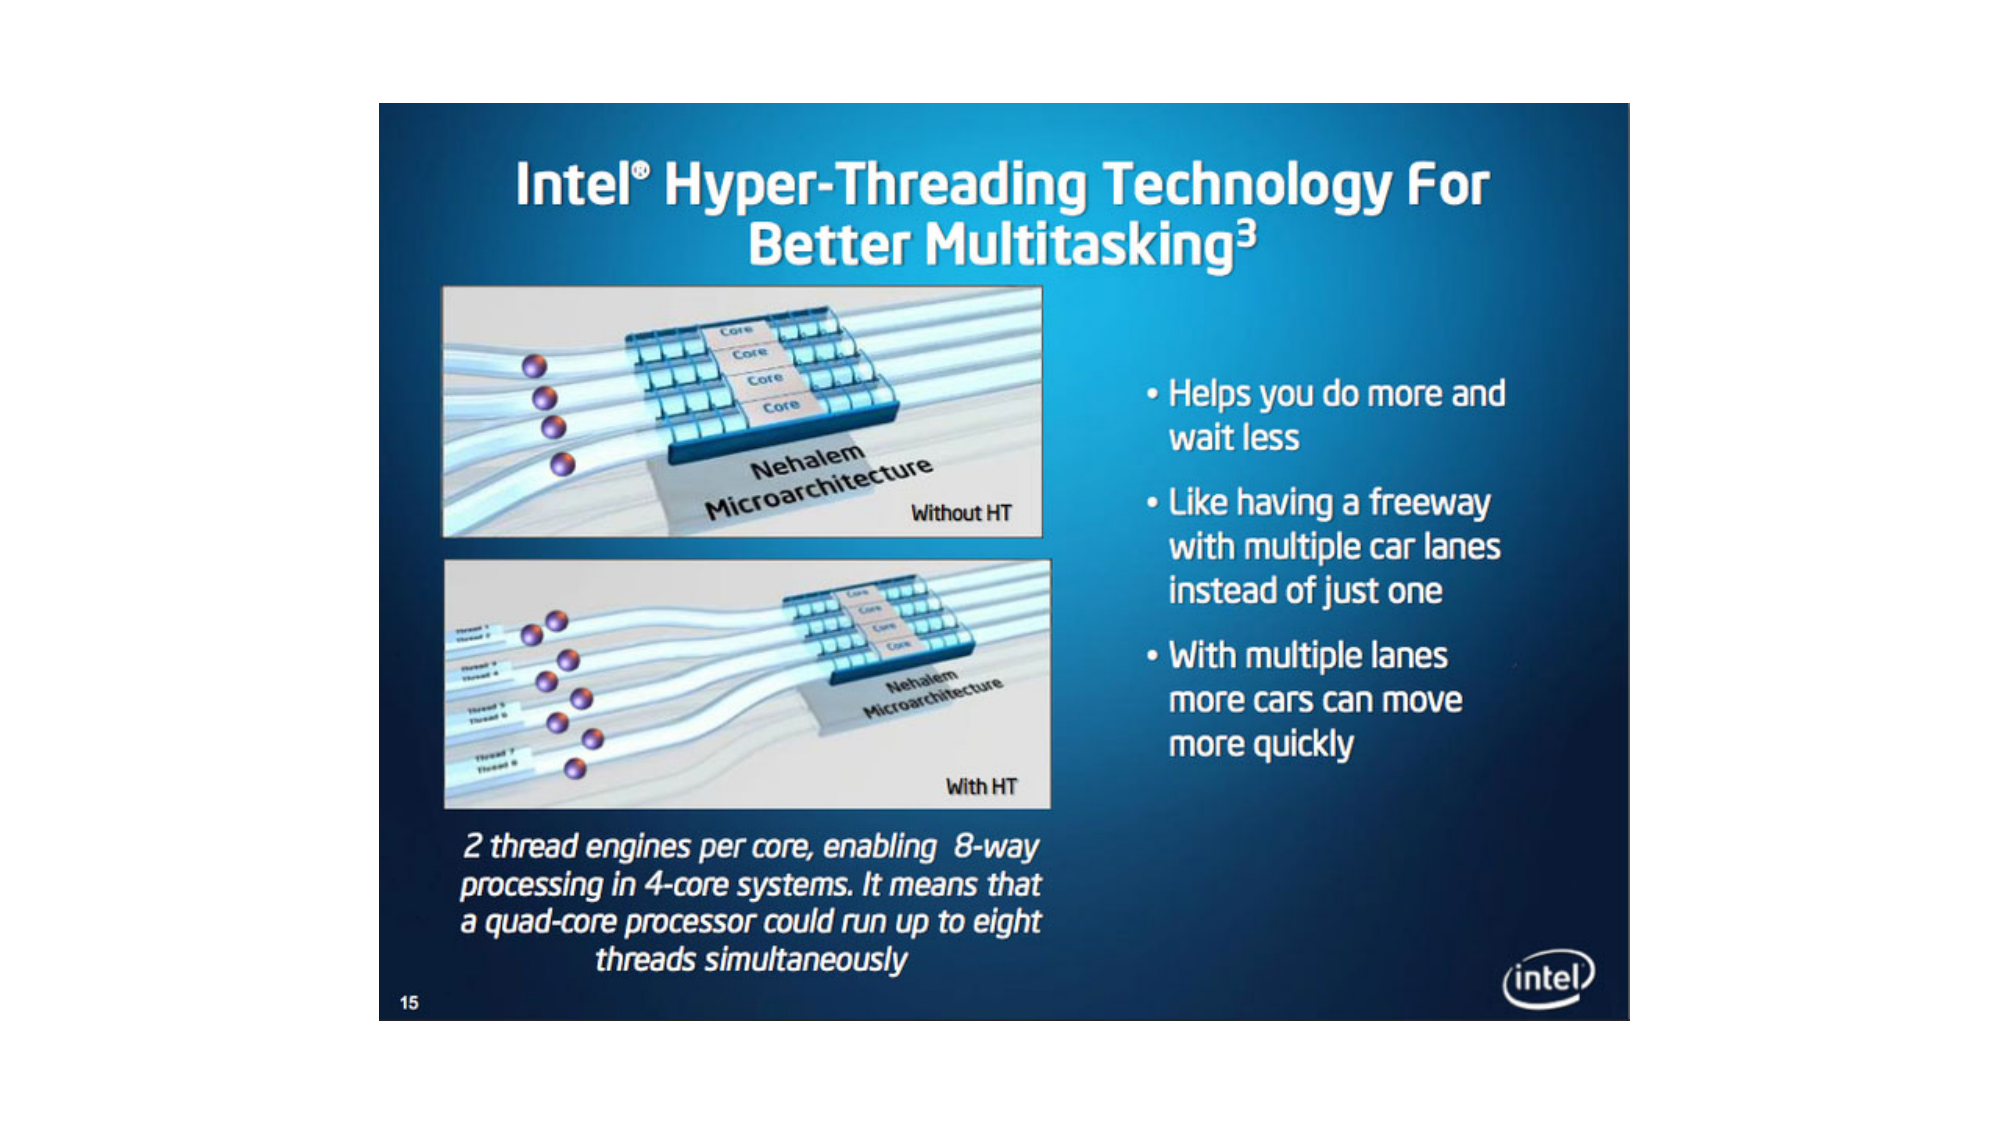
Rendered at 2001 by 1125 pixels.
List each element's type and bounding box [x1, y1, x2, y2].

picture [379, 103, 1630, 1022]
